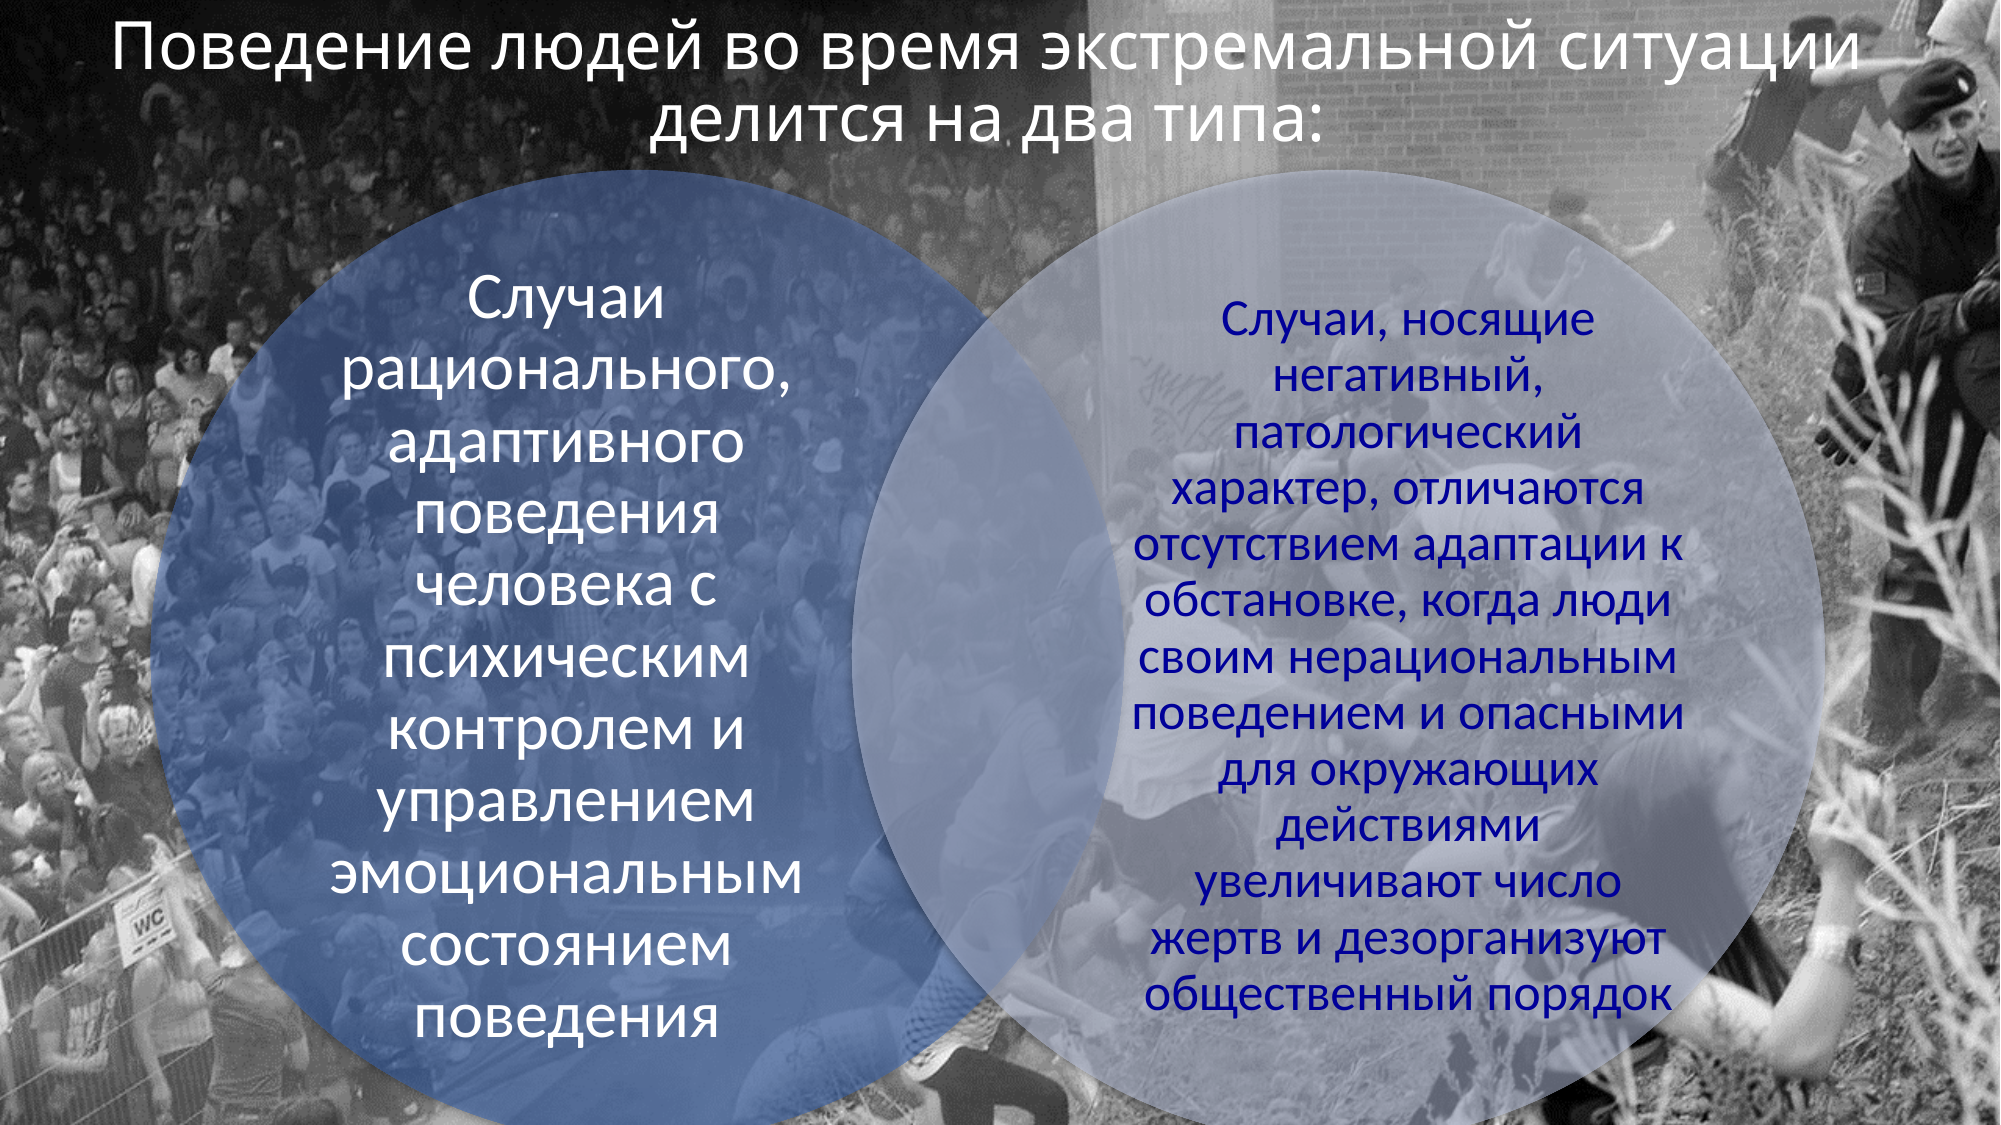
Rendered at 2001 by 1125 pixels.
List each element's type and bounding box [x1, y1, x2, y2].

text_box [150, 169, 1825, 1125]
picture [0, 0, 2000, 1125]
